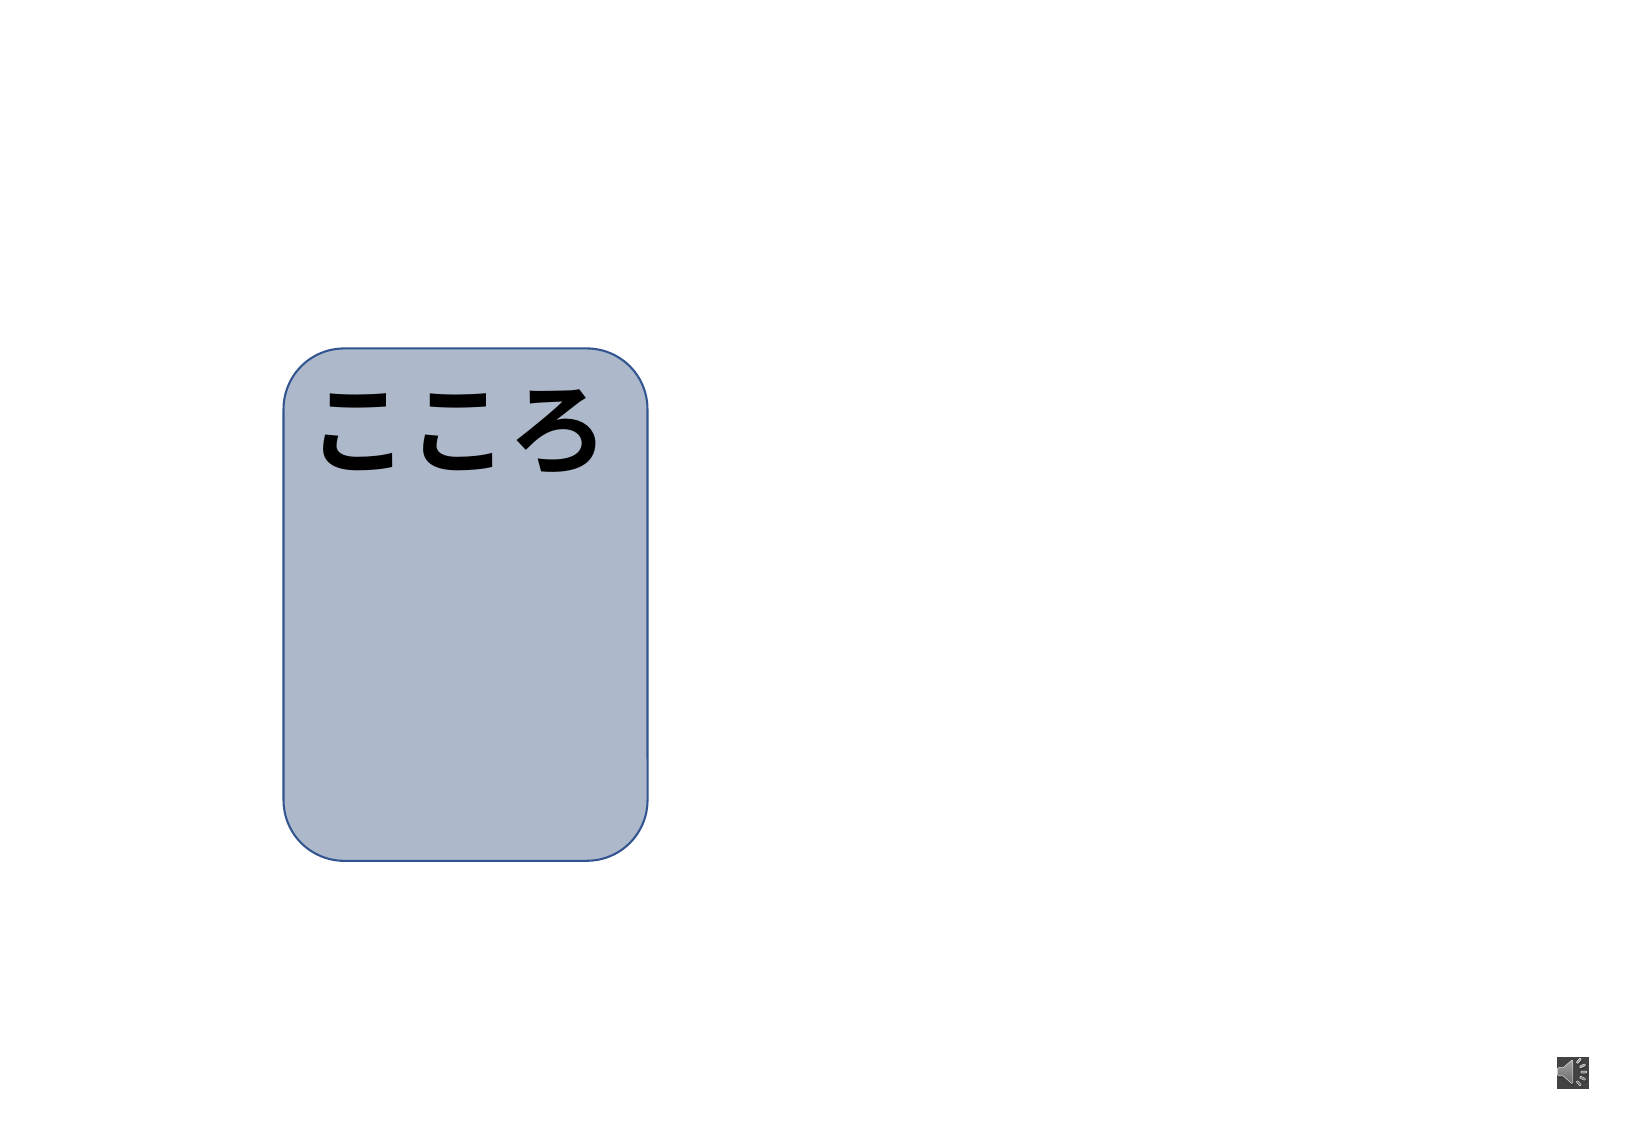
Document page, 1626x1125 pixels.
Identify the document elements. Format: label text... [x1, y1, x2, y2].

picture [1556, 1056, 1590, 1090]
text_box [309, 347, 622, 358]
text_box [282, 369, 649, 862]
text_box こころ [283, 358, 634, 494]
